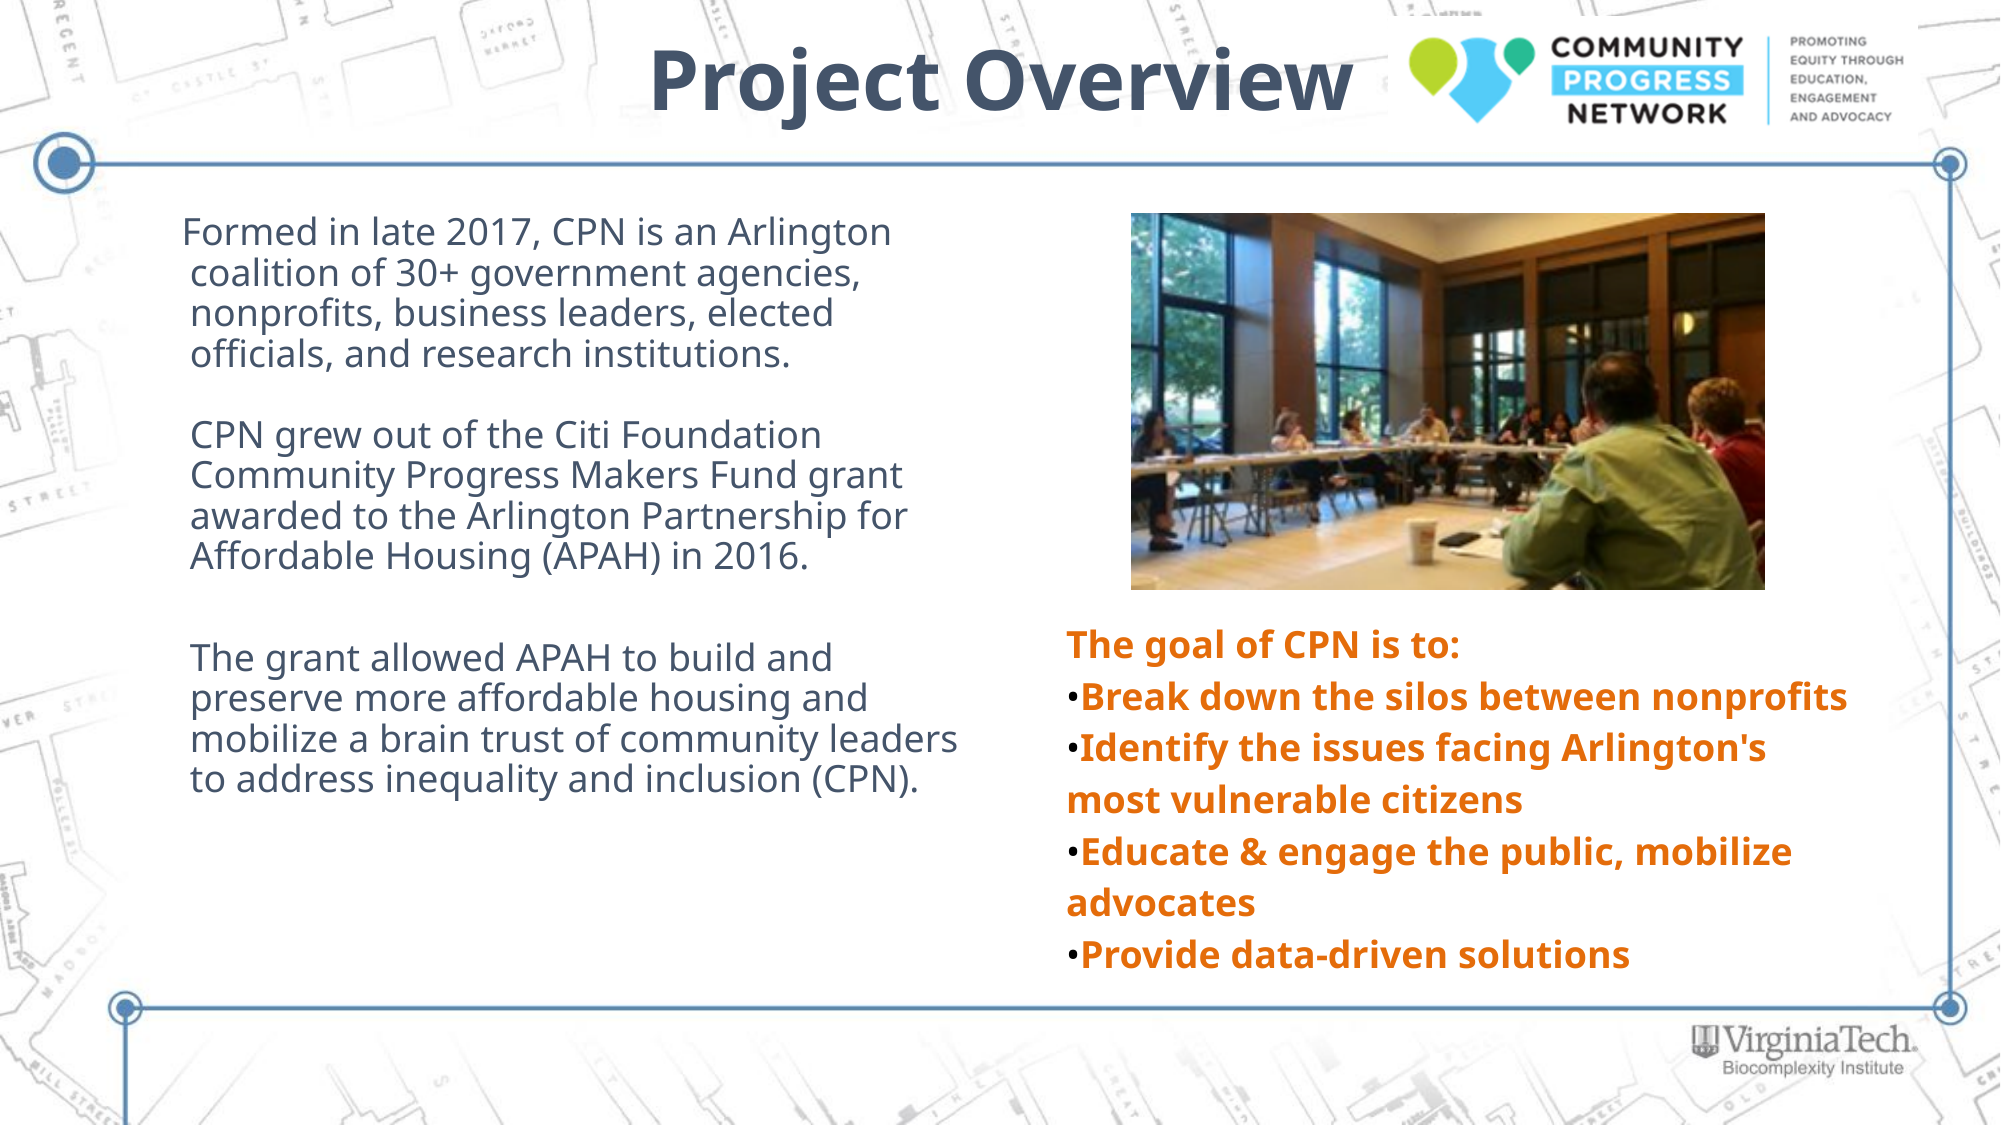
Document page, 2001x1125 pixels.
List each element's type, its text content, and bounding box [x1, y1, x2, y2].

picture [0, 0, 2001, 1125]
picture [1387, 16, 1918, 152]
list Formed in late 2017, CPN is an Arlington coalition of 30+ government agencies, nonprofits, business leaders, elected officials, and research institutions. CPN grew out of the Citi Foundation Community Progress Makers Fund grant awarded to the Arlington Partnership for Affordable Housing (APAH) in 2016. The grant allowed APAH to build and preserve more affordable housing and mobilize a brain trust of community leaders to address inequality and inclusion (CPN). [137, 198, 999, 953]
title Project Overview [72, 0, 1931, 168]
text_box The goal of CPN is to: •Break down the silos between nonprofits •Identify the issues facing Arlington's most vulnerable citizens •Educate & engage the public, mobilize advocates •Provide data-driven solutions [1051, 596, 1878, 994]
